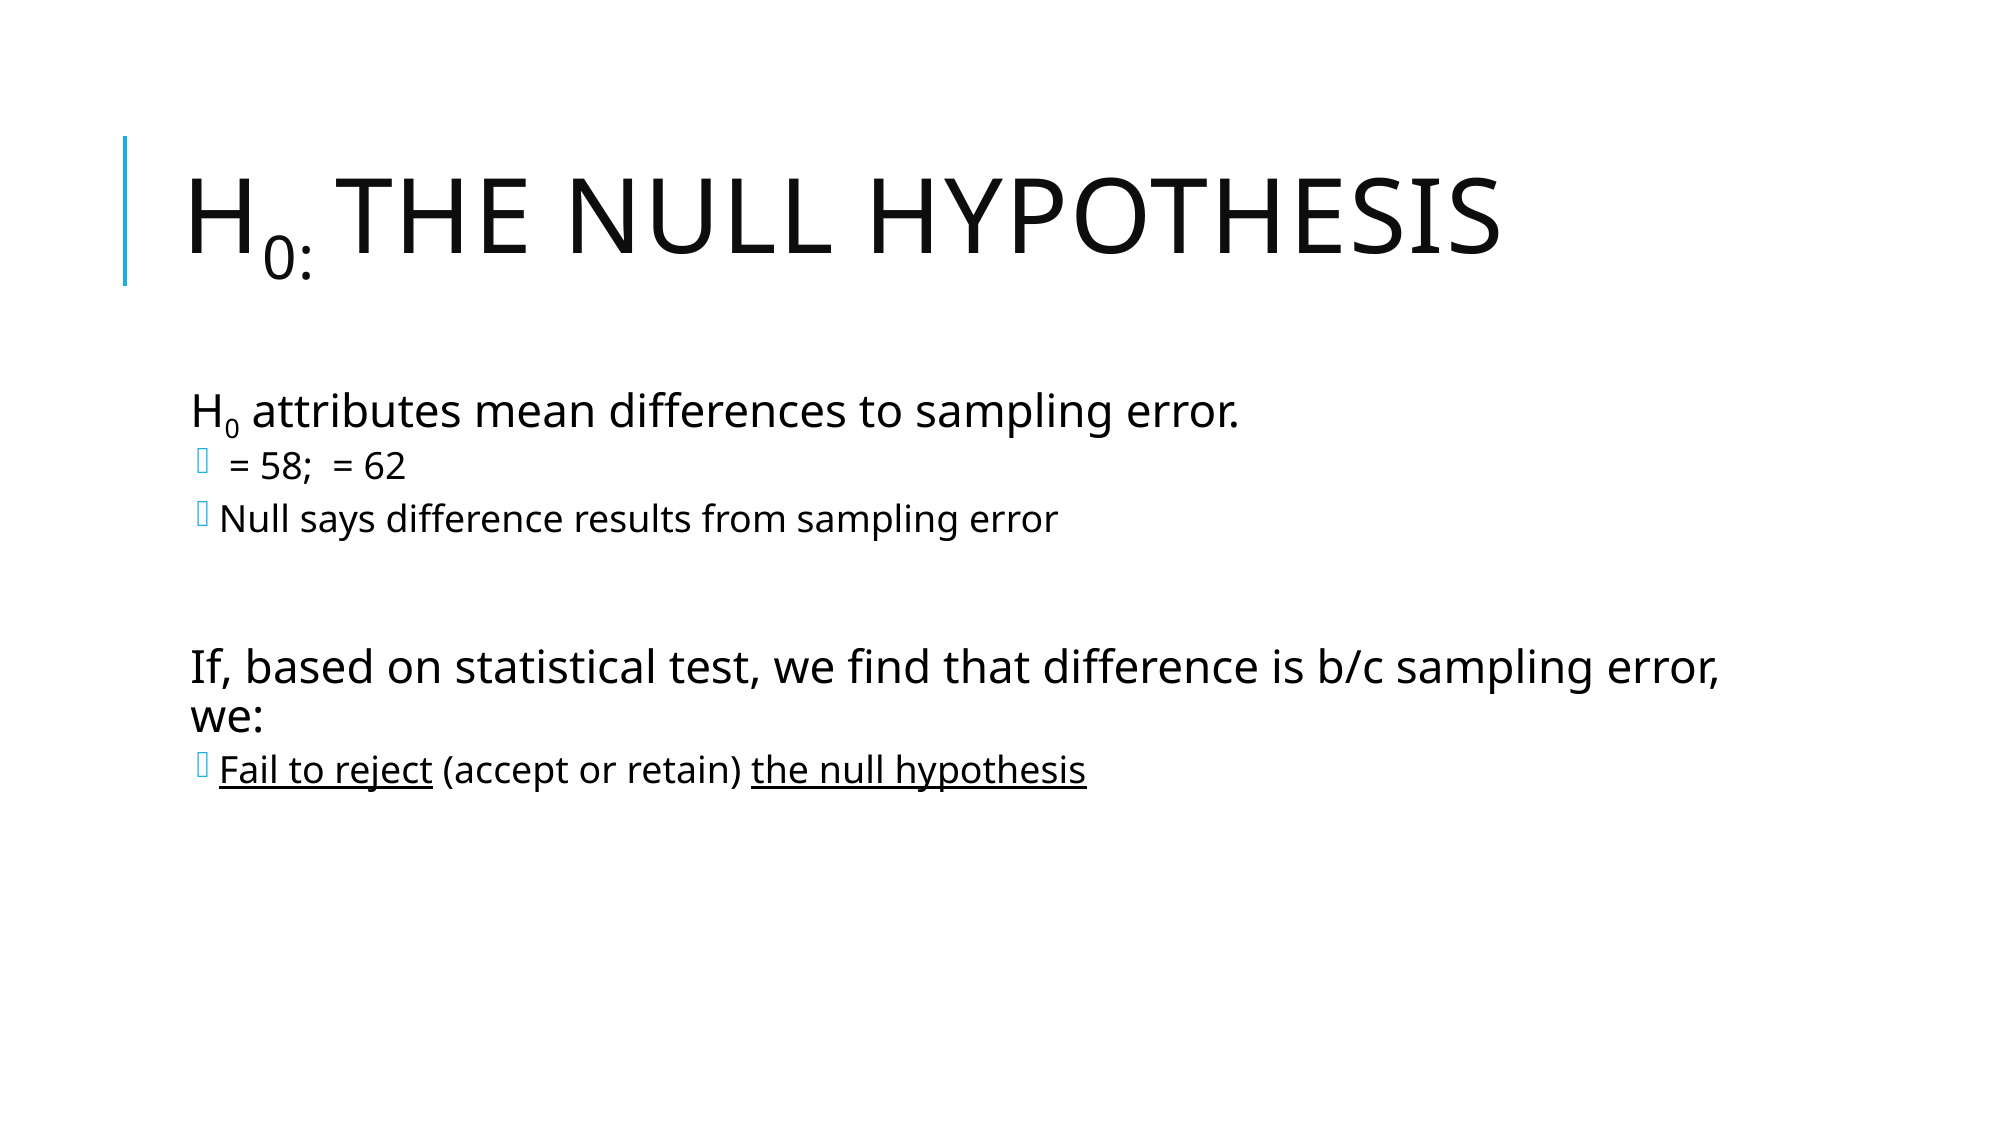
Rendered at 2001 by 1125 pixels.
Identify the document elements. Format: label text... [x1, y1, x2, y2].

title H0: The Null Hypothesis [168, 96, 1763, 342]
